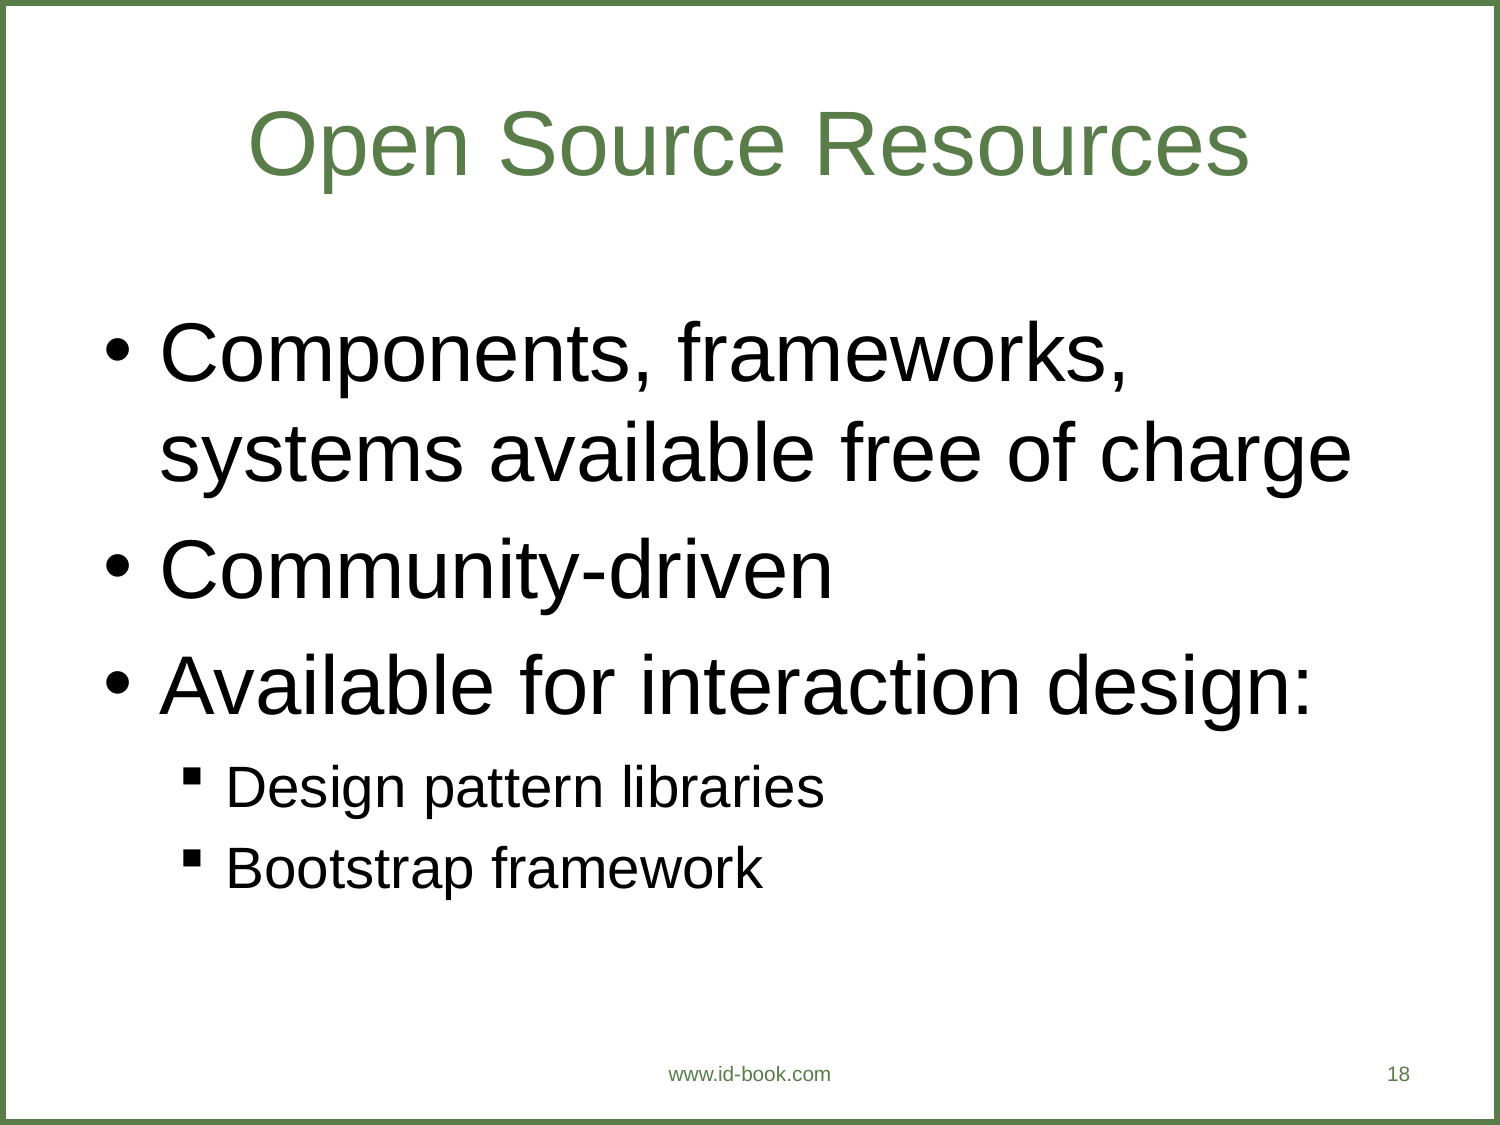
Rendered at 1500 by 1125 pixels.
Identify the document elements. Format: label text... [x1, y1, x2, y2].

title Open Source Resources [75, 45, 1425, 233]
list Components, frameworks, systems available free of charge Community-driven Available for interaction design: Design pattern libraries Bootstrap framework [88, 290, 1473, 929]
slide_number 18 [1074, 1042, 1425, 1103]
footer www.id-book.com [512, 1042, 988, 1103]
